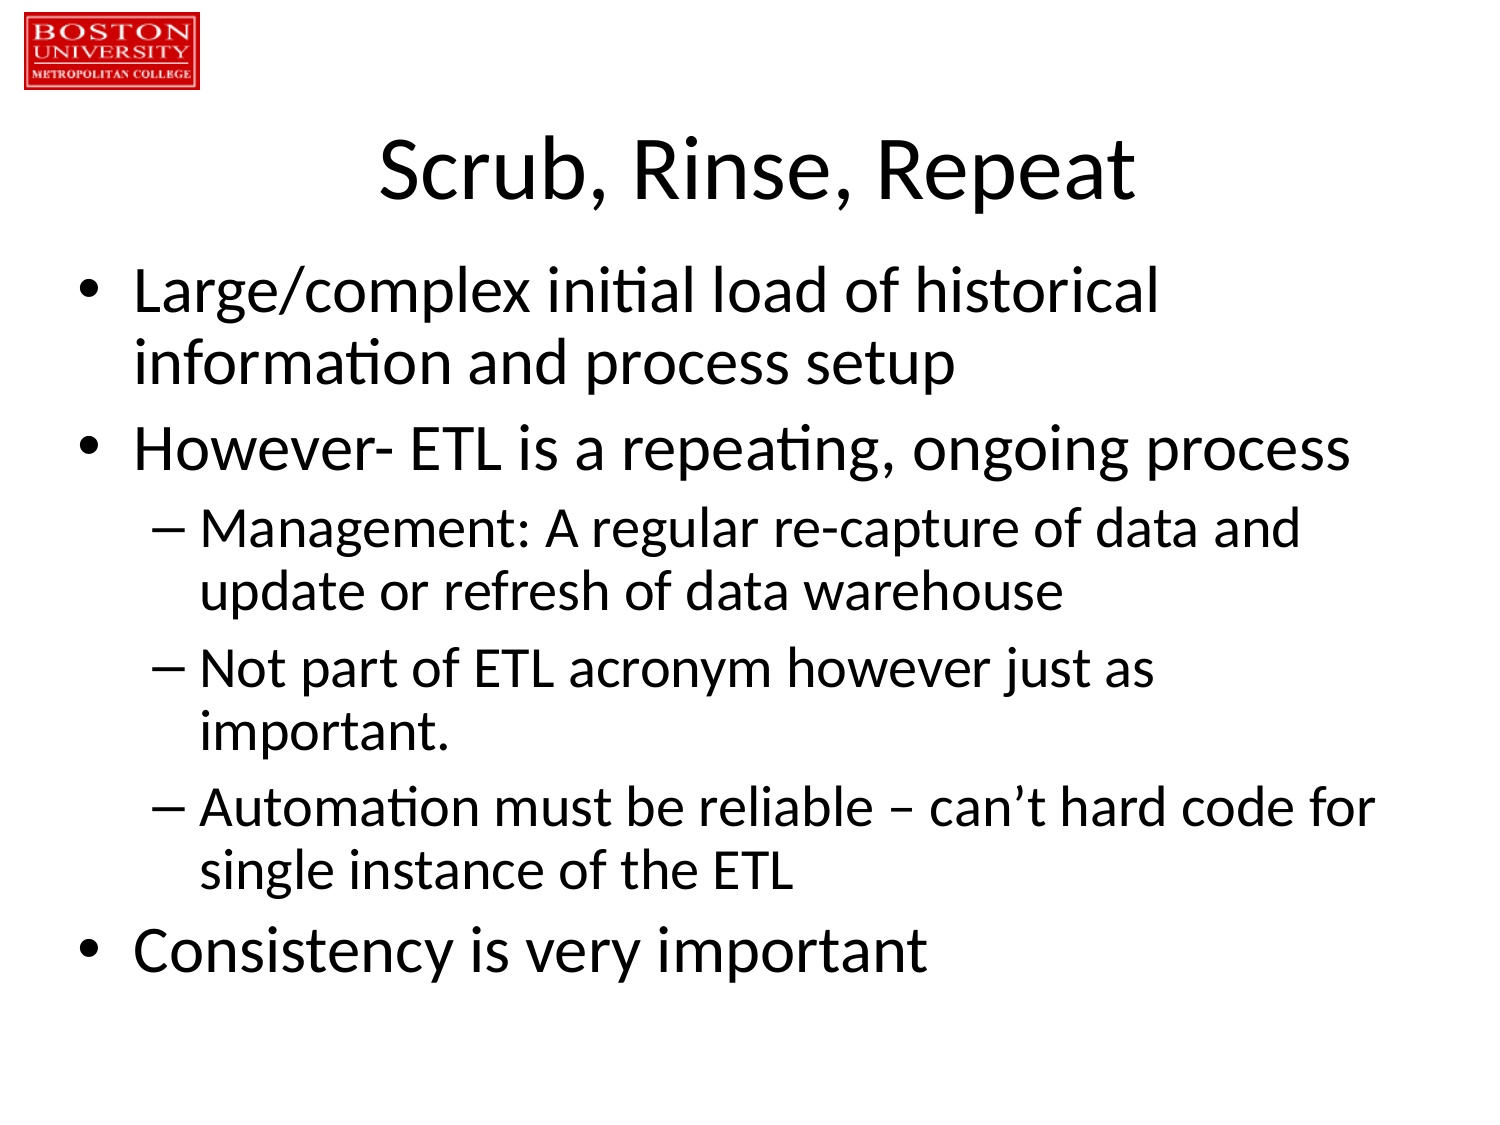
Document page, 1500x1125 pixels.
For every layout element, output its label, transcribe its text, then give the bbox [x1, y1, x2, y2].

title Scrub, Rinse, Repeat [50, 35, 1468, 225]
list Large/complex initial load of historical information and process setup However- ETL is a repeating, ongoing process Management: A regular re-capture of data and update or refresh of data warehouse Not part of ETL acronym however just as important. Automation must be reliable – can’t hard code for single instance of the ETL Consistency is very important [62, 247, 1394, 1061]
picture [24, 12, 201, 90]
